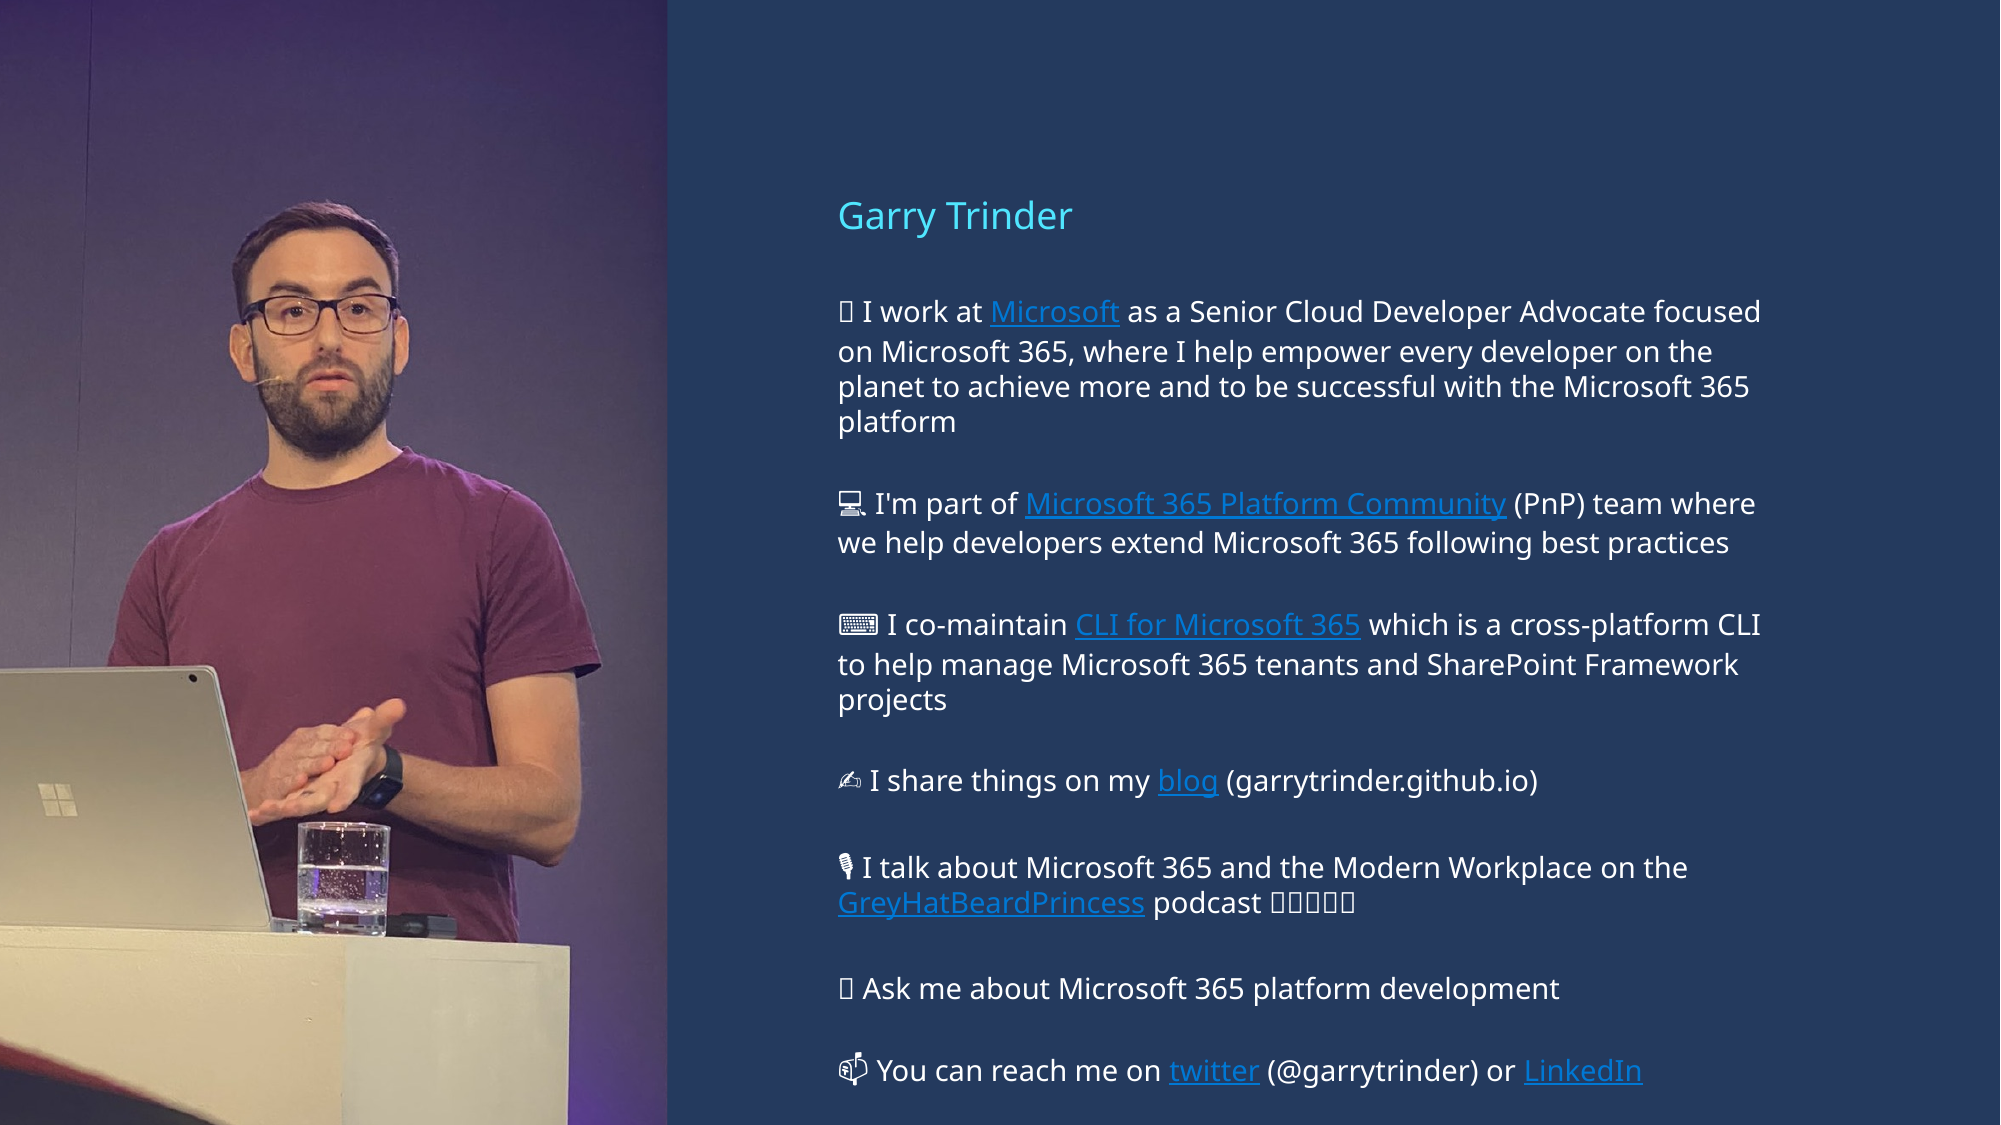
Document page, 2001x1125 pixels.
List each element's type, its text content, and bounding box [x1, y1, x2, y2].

picture [0, 0, 668, 1125]
list 💼 I work at Microsoft as a Senior Cloud Developer Advocate focused on Microsoft 365, where I help empower every developer on the planet to achieve more and to be successful with the Microsoft 365 platform 💻 I'm part of Microsoft 365 Platform Community (PnP) team where we help developers extend Microsoft 365 following best practices ⌨️ I co-maintain CLI for Microsoft 365 which is a cross-platform CLI to help manage Microsoft 365 tenants and SharePoint Framework projects ✍️ I share things on my blog (garrytrinder.github.io) 🎙 I talk about Microsoft 365 and the Modern Workplace on the GreyHatBeardPrincess podcast 🦡🎩🧔🏻👸 💬 Ask me about Microsoft 365 platform development 📫 You can reach me on twitter (@garrytrinder) or LinkedIn [822, 285, 1780, 1065]
list Garry Trinder [822, 184, 1780, 246]
